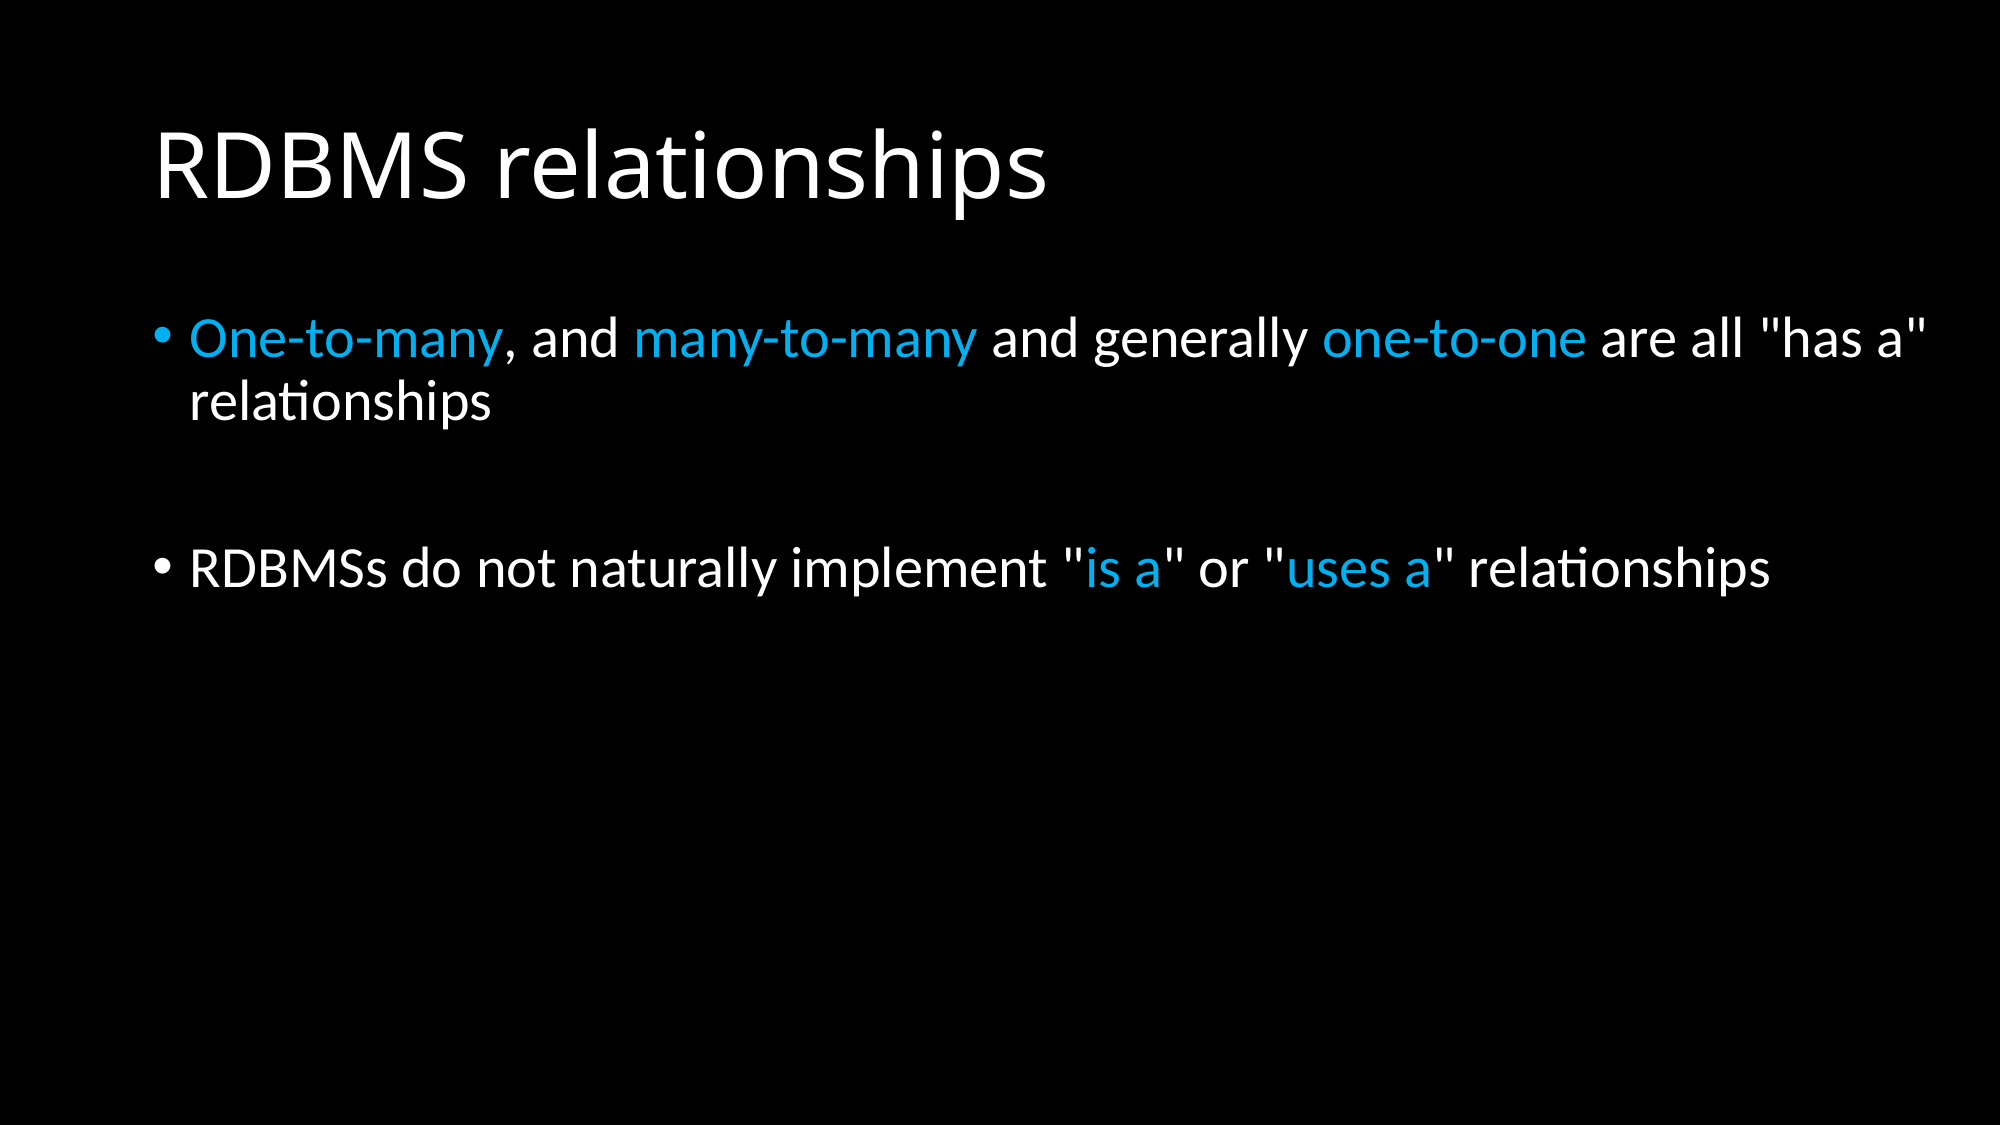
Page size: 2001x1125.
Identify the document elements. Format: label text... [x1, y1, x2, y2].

list One-to-many, and many-to-many and generally one-to-one are all "has a" relationships RDBMSs do not naturally implement "is a" or "uses a" relationships [137, 299, 1964, 1014]
title RDBMS relationships [137, 59, 1863, 278]
